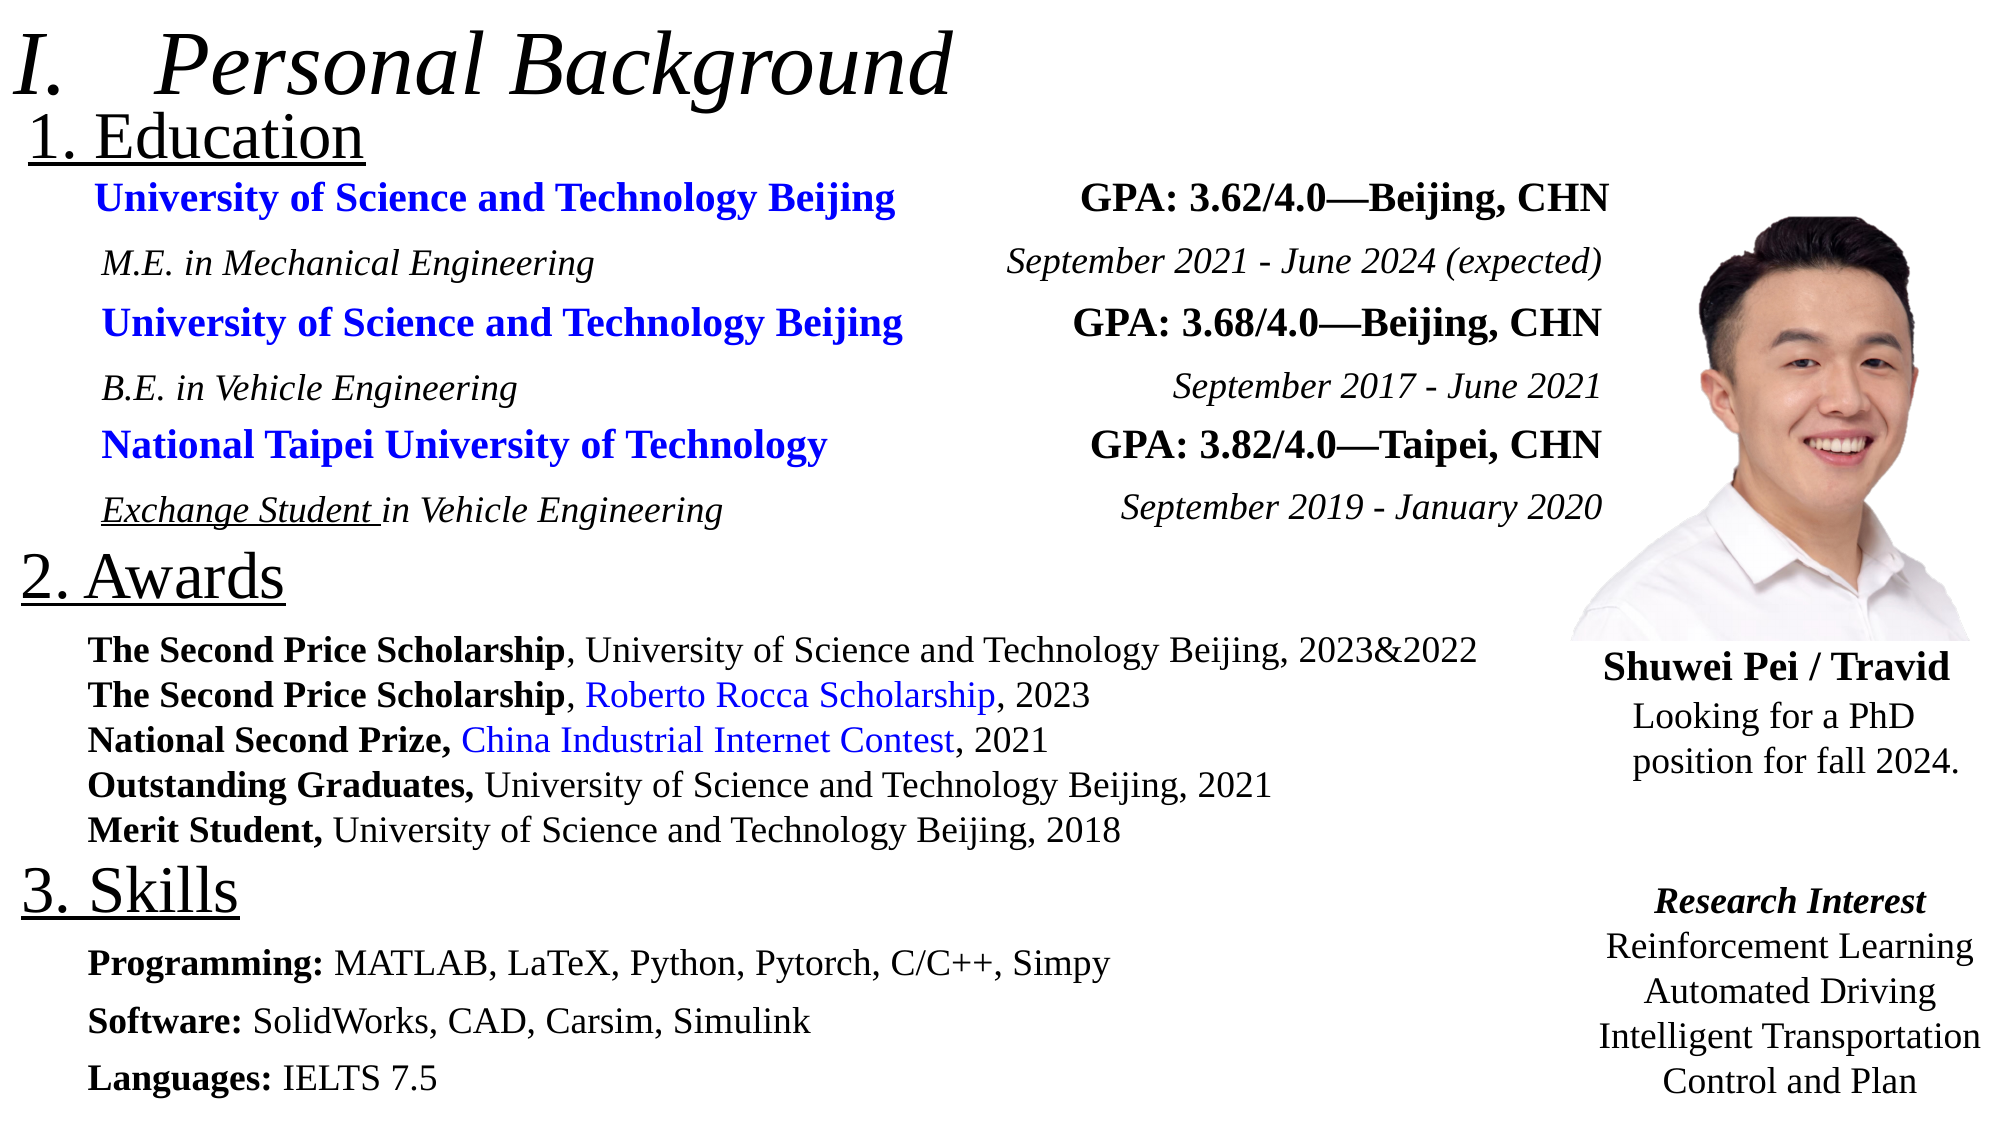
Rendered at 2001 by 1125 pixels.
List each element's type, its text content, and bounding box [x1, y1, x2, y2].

text_box 3. Skills Programming: MATLAB, LaTeX, Python, Pytorch, C/C++, Simpy Software: SolidWorks, CAD, Carsim, Simulink Languages: IELTS 7.5 [6, 838, 1539, 1125]
text_box 2. Awards The Second Price Scholarship, University of Science and Technology Beijing, 2023&2022 The Second Price Scholarship, Roberto Rocca Scholarship, 2023 National Second Prize, China Industrial Internet Contest, 2021 Outstanding Graduates, University of Science and Technology Beijing, 2021 Merit Student, University of Science and Technology Beijing, 2018 [6, 524, 1622, 938]
table_header University of Science and Technology Beijing [86, 167, 922, 232]
table_cell B.E. in Vehicle Engineering [86, 357, 922, 414]
text_box Shuwei Pei / Travid [1622, 641, 1995, 683]
table_header GPA: 3.68/4.0—Beijing, CHN [922, 292, 1555, 357]
text_box 1. Education [12, 84, 1341, 179]
table_header University of Science and Technology Beijing [86, 292, 922, 357]
table_cell September 2017 - June 2021 [922, 357, 1555, 414]
text_box Research Interest Reinforcement Learning Automated Driving Intelligent Transportation Control and Plan [1580, 868, 2000, 1108]
table_cell September 2021 - June 2024 (expected) [922, 232, 1555, 292]
table_header GPA: 3.82/4.0—Taipei, CHN [922, 414, 1555, 479]
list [1555, 197, 2000, 641]
table_header GPA: 3.62/4.0—Beijing, CHN [922, 167, 1618, 232]
table_cell September 2019 - January 2020 [922, 479, 1555, 524]
text_box Looking for a PhD position for fall 2024. [1617, 683, 2000, 789]
title Personal Background [0, 0, 1724, 158]
table_cell M.E. in Mechanical Engineering [86, 232, 922, 292]
table_header National Taipei University of Technology [86, 414, 922, 479]
table_cell Exchange Student in Vehicle Engineering [86, 479, 922, 524]
